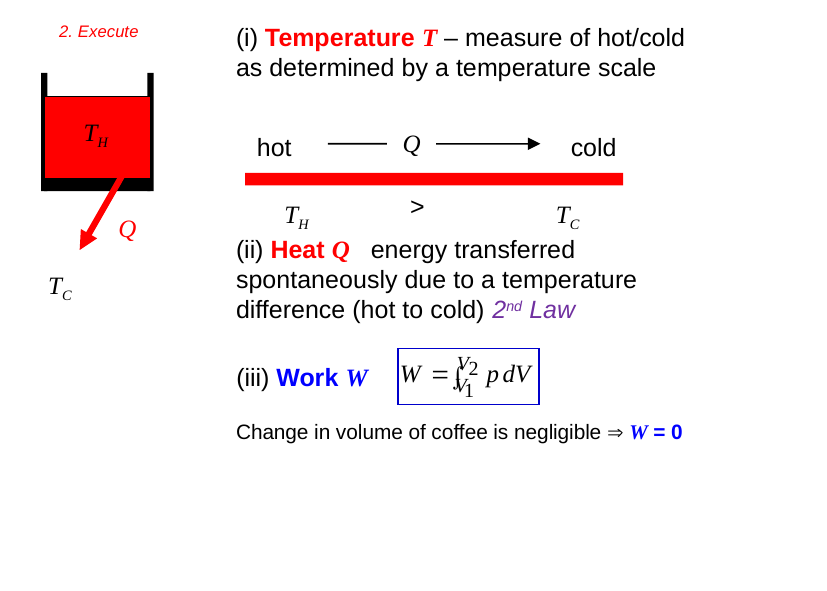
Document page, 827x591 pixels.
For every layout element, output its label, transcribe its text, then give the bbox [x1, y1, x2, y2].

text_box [44, 72, 151, 192]
text_box [436, 137, 541, 151]
text_box TC [33, 261, 87, 311]
text_box hot cold [242, 123, 633, 169]
text_box (ii) Heat Q energy transferred spontaneously due to a temperature difference (hot to cold) 2nd Law [221, 226, 730, 332]
text_box (iii) Work W [221, 354, 383, 399]
text_box 2. Execute [44, 13, 154, 49]
text_box TC [541, 191, 595, 226]
text_box > [395, 182, 440, 226]
text_box TH [269, 191, 324, 226]
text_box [398, 349, 539, 404]
text_box Q [387, 120, 436, 165]
text_box Change in volume of coffee is negligible  W = 0 [221, 410, 718, 451]
text_box Q [103, 204, 152, 250]
text_box [79, 208, 103, 250]
text_box (i) Temperature T – measure of hot/cold as determined by a temperature scale [221, 13, 718, 89]
